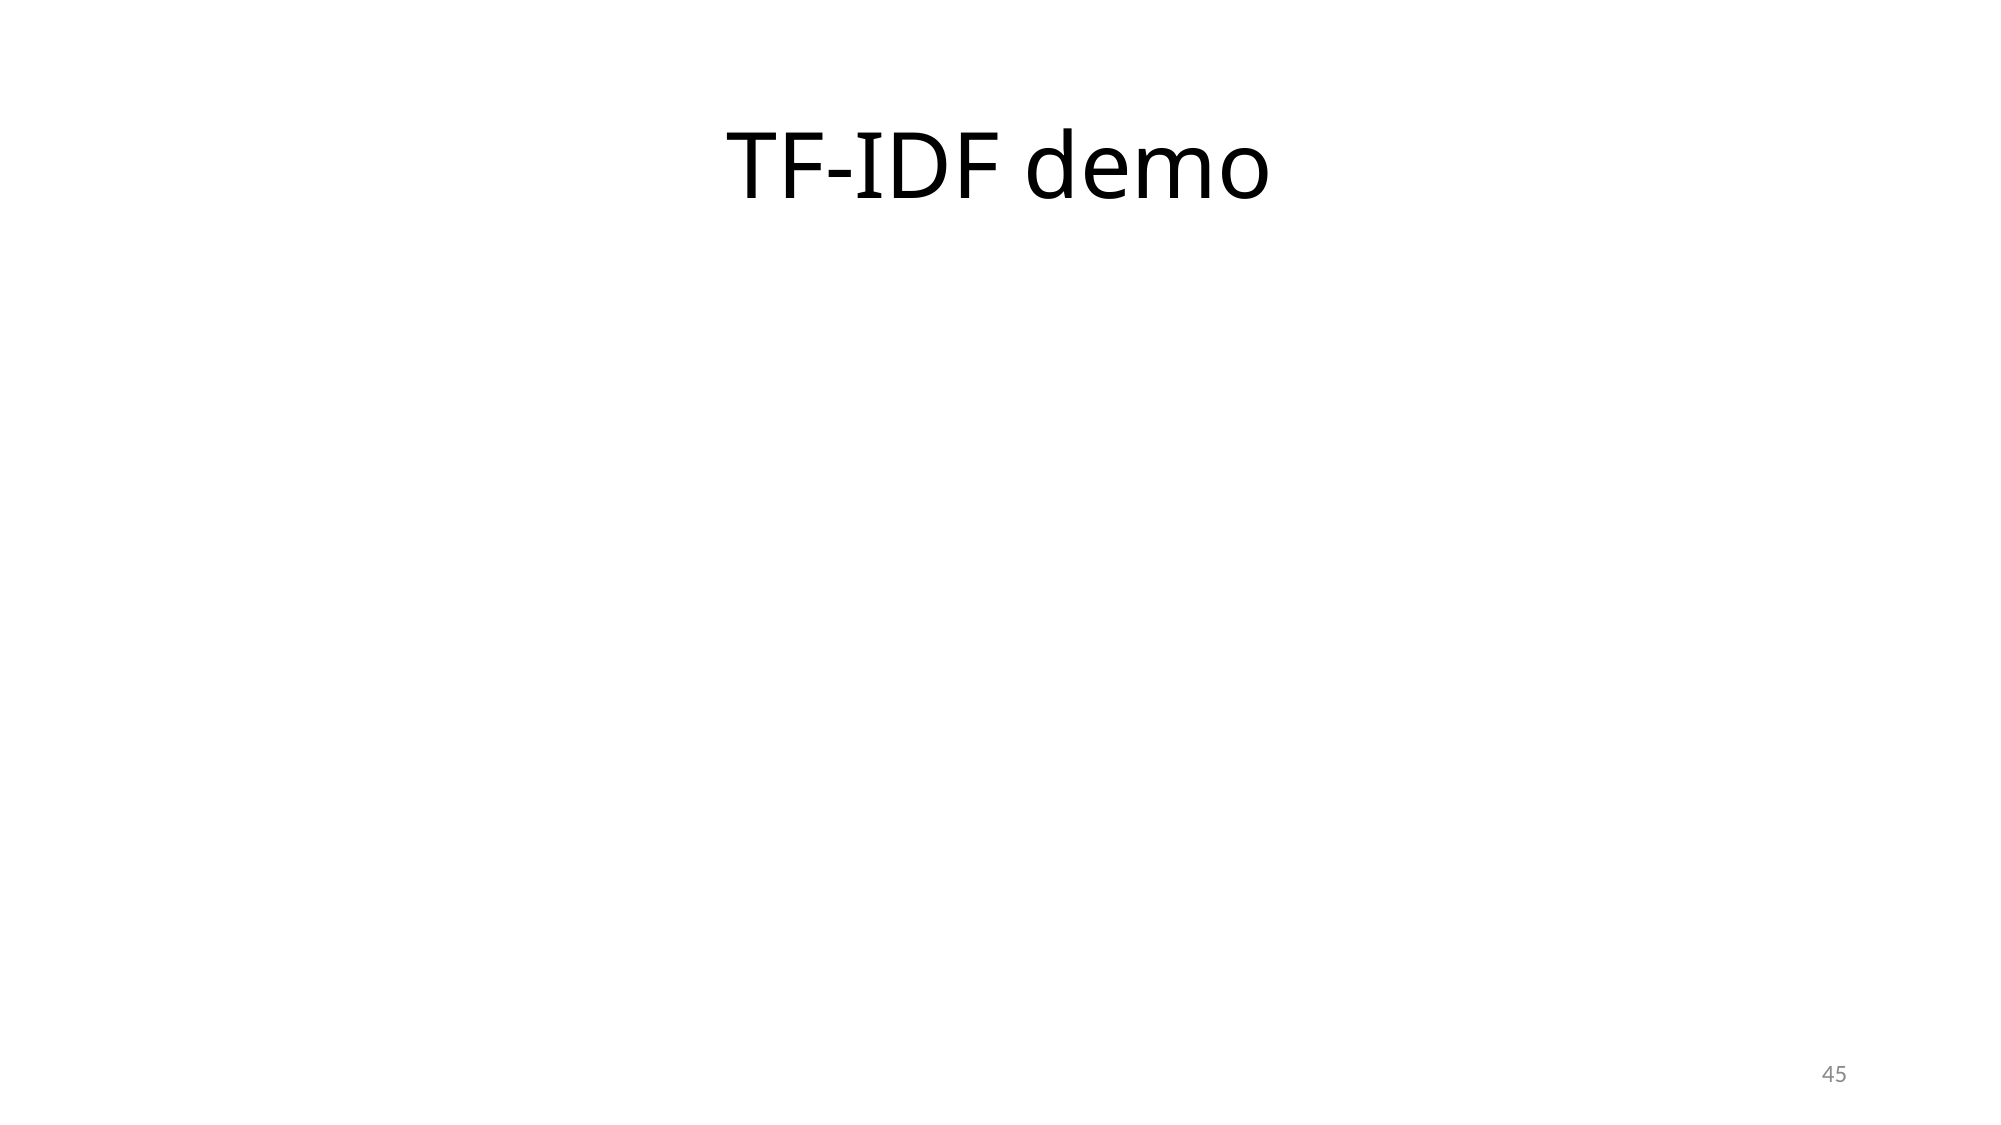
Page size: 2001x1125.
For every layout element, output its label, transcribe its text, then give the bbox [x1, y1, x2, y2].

title TF-IDF demo [137, 59, 1863, 278]
slide_number 44 [1412, 1042, 1863, 1103]
